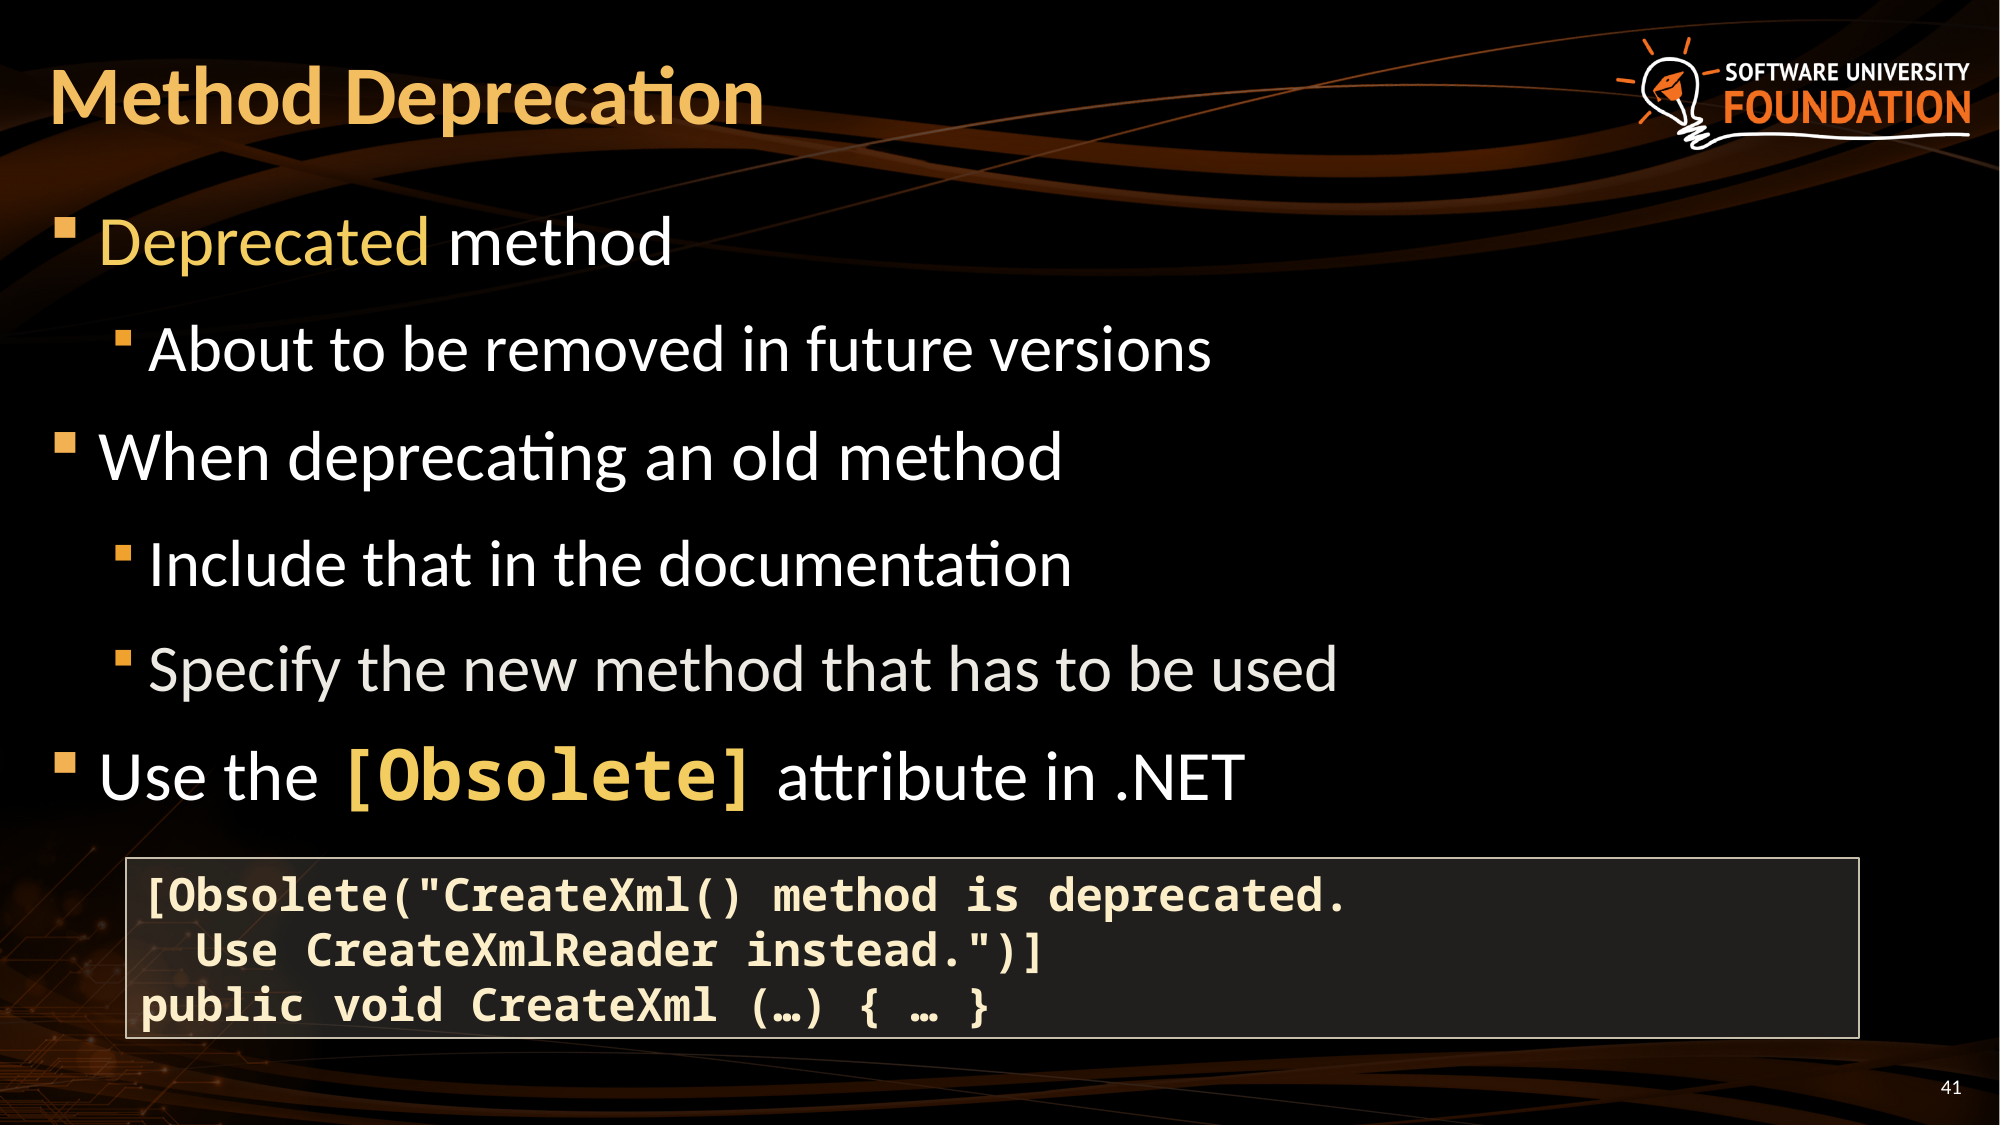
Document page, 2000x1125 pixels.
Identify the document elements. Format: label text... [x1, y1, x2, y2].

list Deprecated method About to be removed in future versions When deprecating an old method Include that in the documentation Specify the new method that has to be used Use the [Obsolete] attribute in .NET [31, 188, 1968, 1103]
title Method Deprecation [30, 6, 1602, 189]
picture [0, 0, 2000, 1125]
text_box [Obsolete("CreateXml() method is deprecated. Use CreateXmlReader instead.")] public void CreateXml (…) { … } [126, 858, 1859, 1039]
